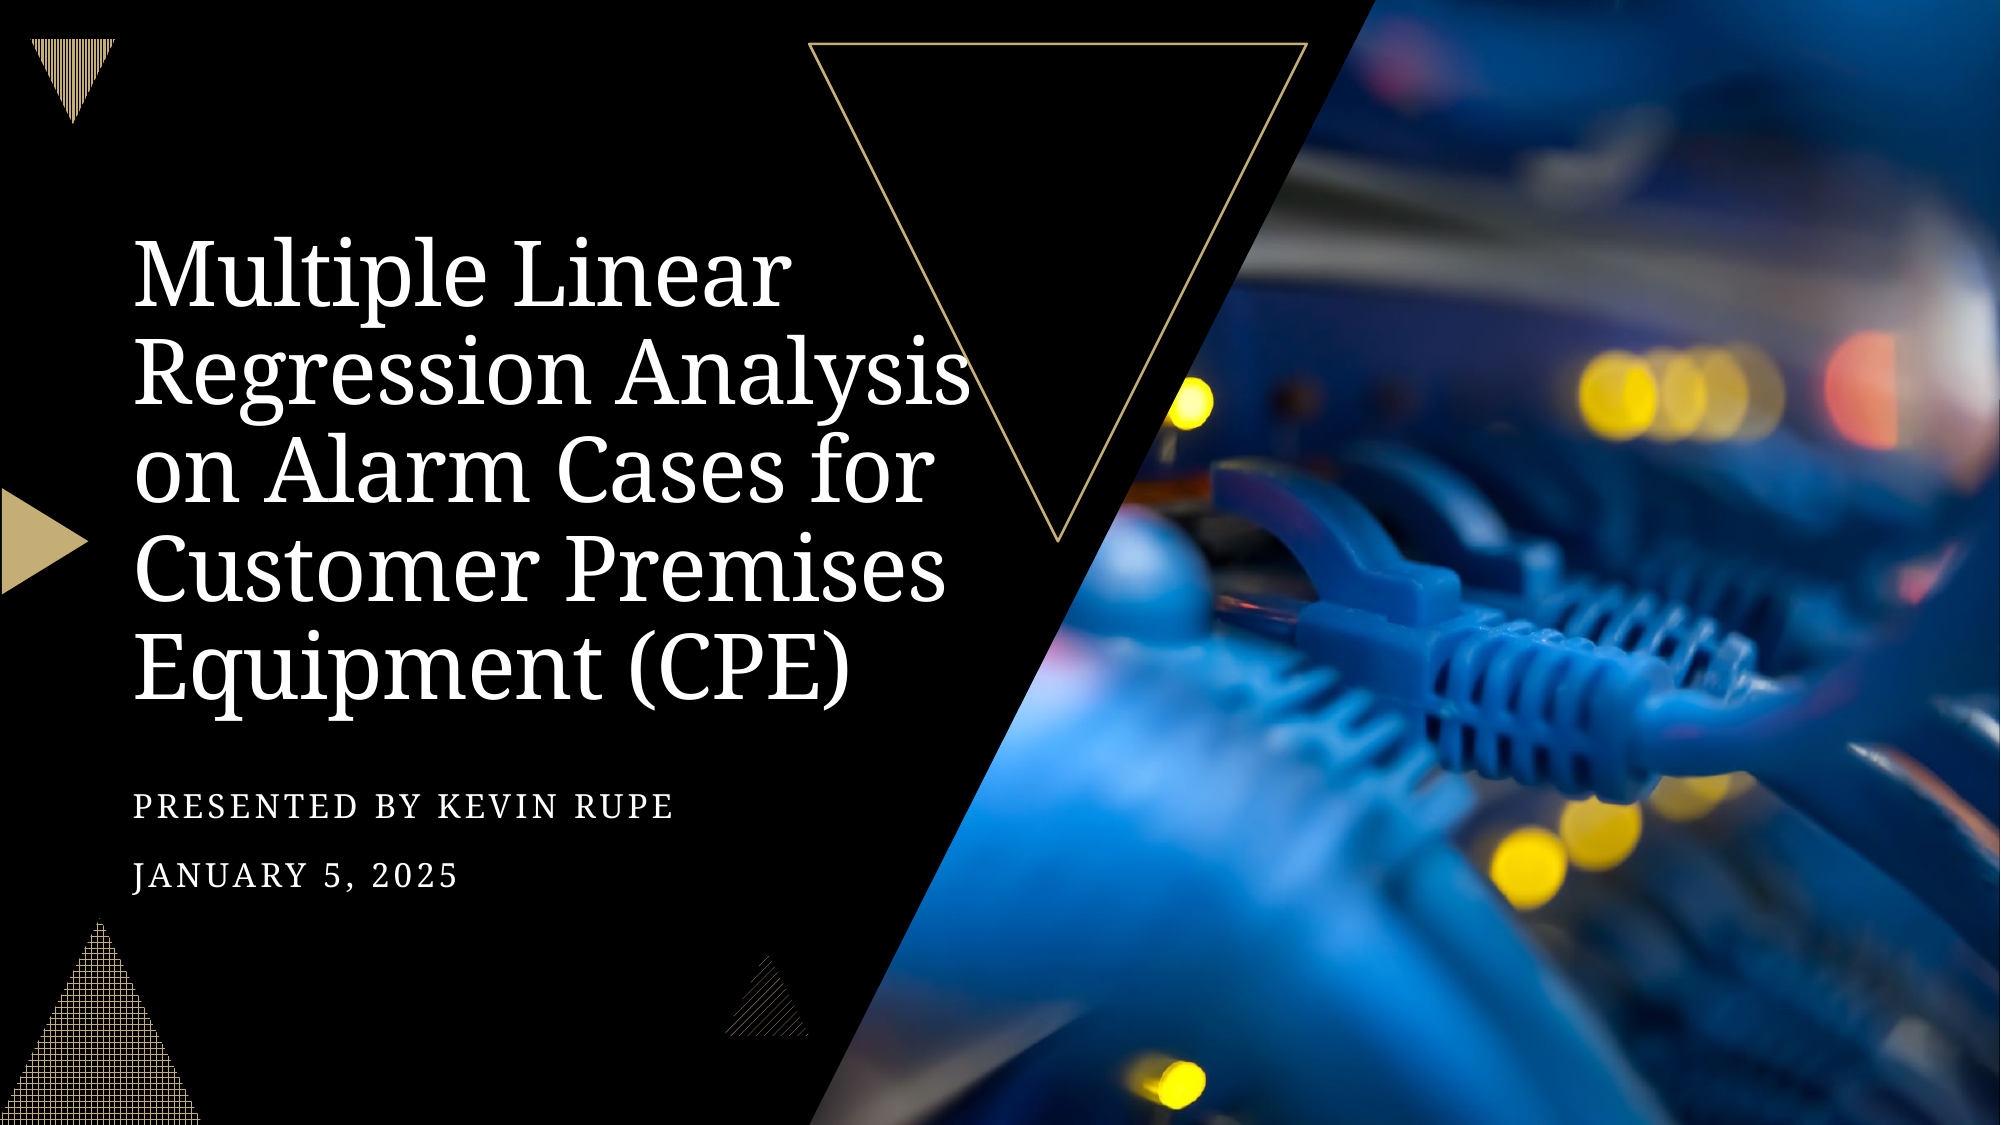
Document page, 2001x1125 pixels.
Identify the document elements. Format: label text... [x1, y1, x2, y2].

subtitle Presented BY Kevin Rupe January 5, 2025 [117, 777, 806, 966]
title Multiple Linear Regression Analysis on Alarm Cases for Customer Premises Equipment (CPE) [117, 141, 806, 727]
picture [808, 0, 2000, 1125]
